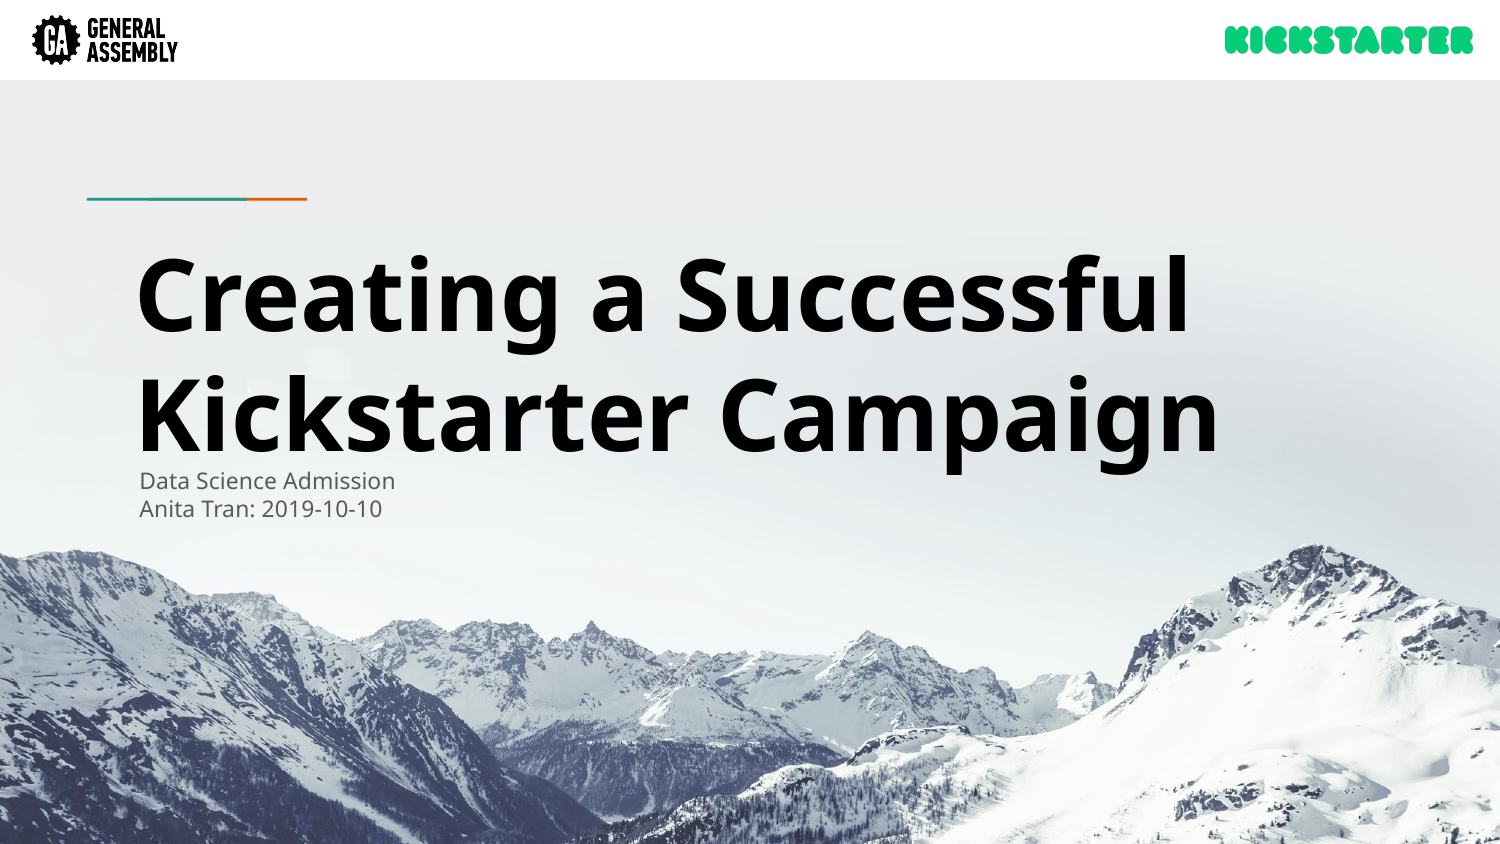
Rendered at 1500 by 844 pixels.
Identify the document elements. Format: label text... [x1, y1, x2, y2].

picture [0, 80, 1500, 844]
picture [1225, 26, 1473, 54]
subtitle Data Science Admission Anita Tran: 2019-10-10 [124, 451, 630, 541]
picture [32, 15, 178, 65]
title Creating a Successful Kickstarter Campaign [119, 216, 1363, 490]
